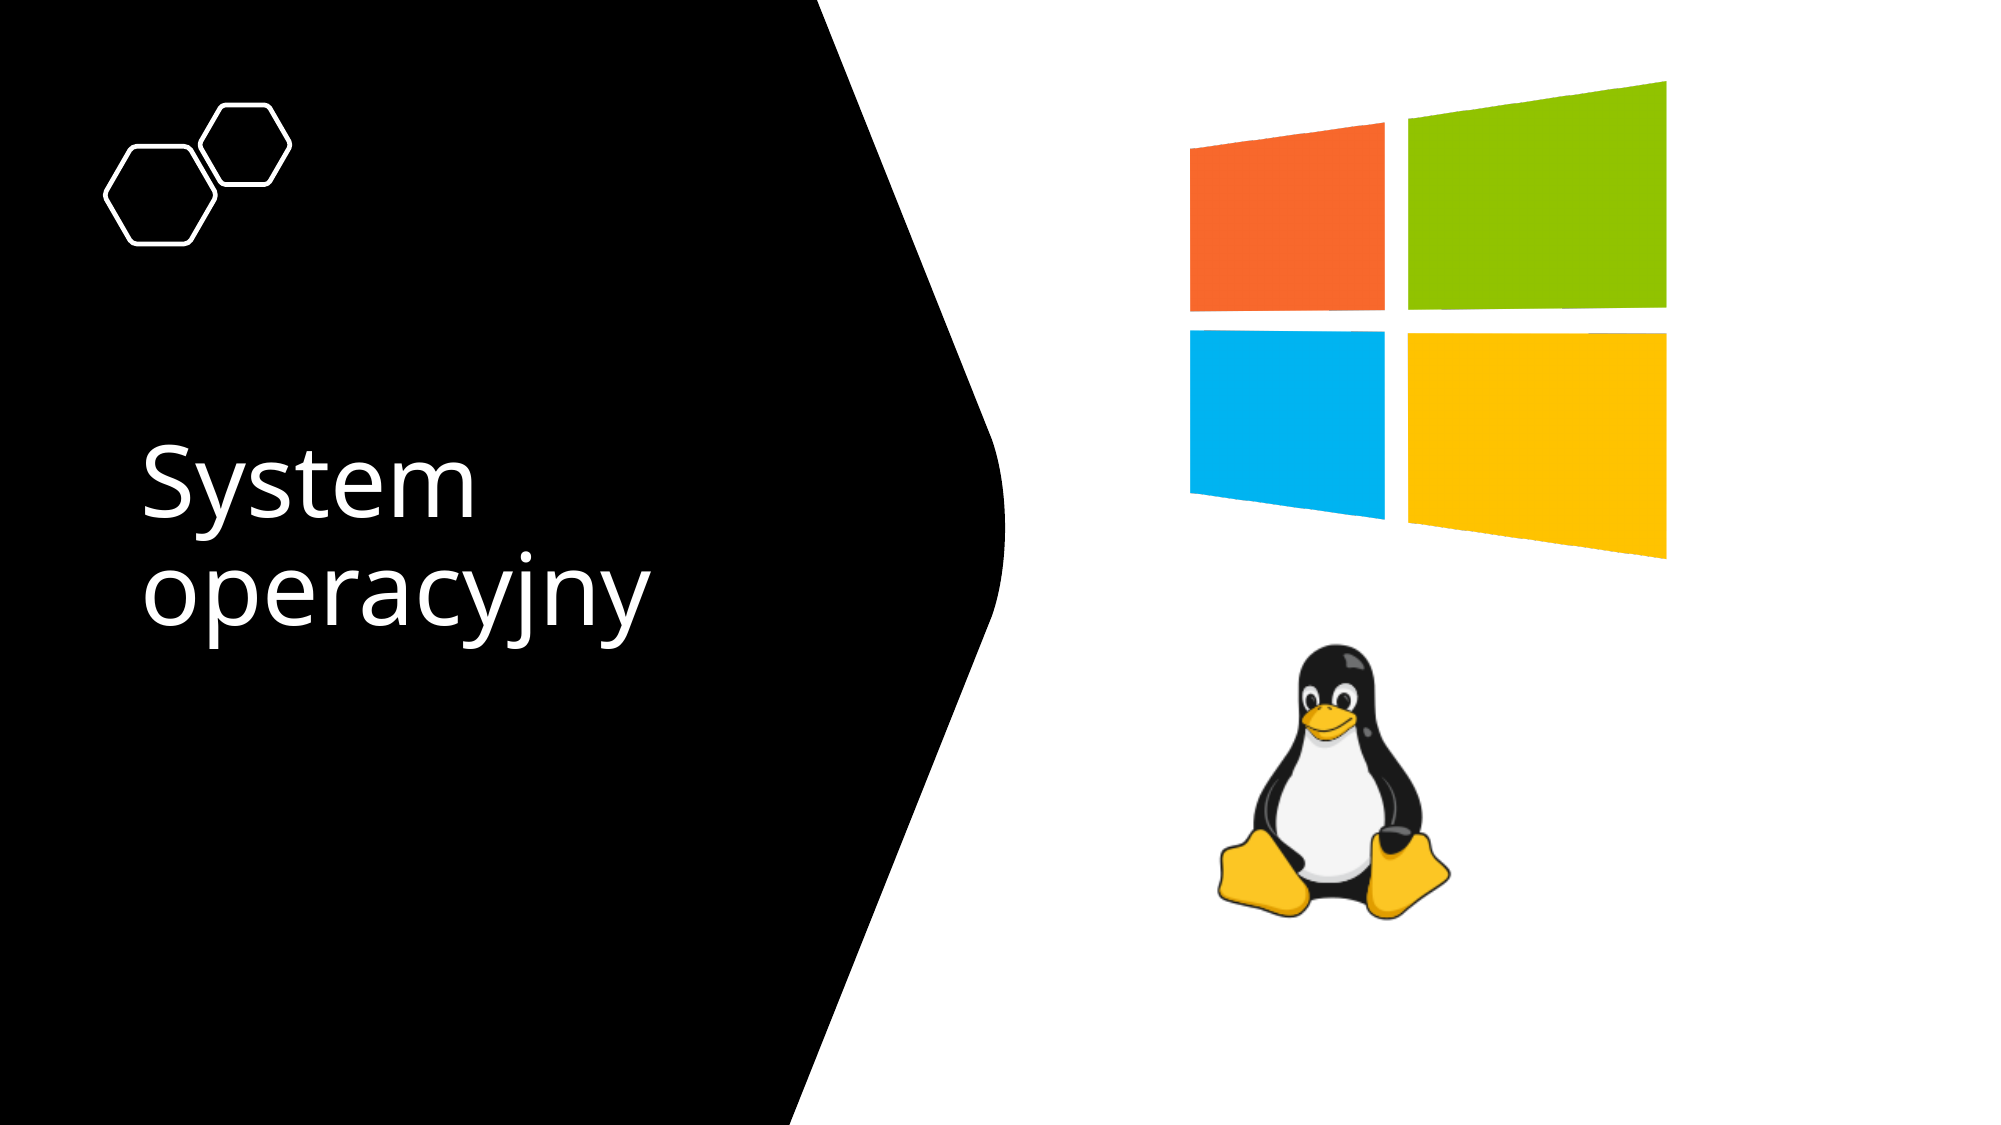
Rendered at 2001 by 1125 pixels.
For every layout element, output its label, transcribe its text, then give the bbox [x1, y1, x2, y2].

title System operacyjny [125, 341, 819, 655]
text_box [104, 104, 290, 244]
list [1190, 81, 1670, 561]
text_box [791, 0, 2000, 1125]
picture [1213, 641, 1456, 924]
text_box [0, 0, 1007, 1125]
